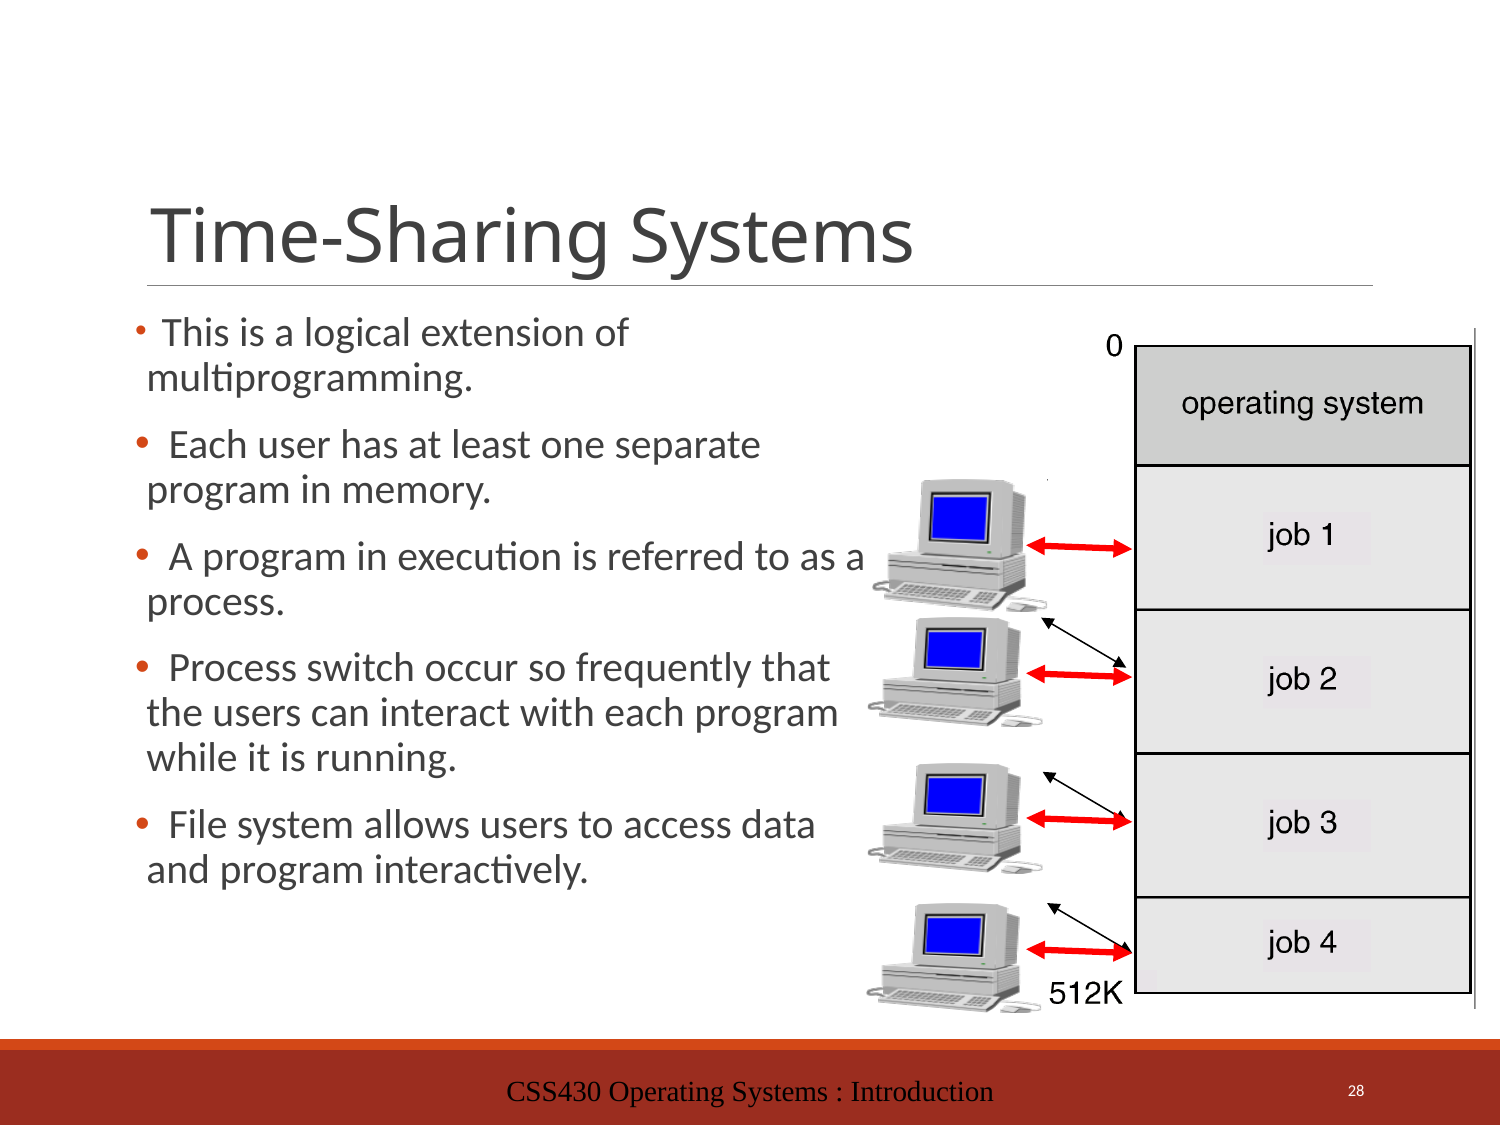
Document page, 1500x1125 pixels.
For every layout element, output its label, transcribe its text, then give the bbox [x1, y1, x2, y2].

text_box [1025, 672, 1133, 678]
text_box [865, 902, 1042, 1013]
picture [1047, 328, 1476, 1010]
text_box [867, 617, 1044, 728]
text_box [1025, 817, 1133, 823]
list This is a logical extension of multiprogramming. Each user has at least one separate program in memory. A program in execution is referred to as a process. Process switch occur so frequently that the users can interact with each program while it is running. File system allows users to access data and program interactively. [135, 302, 868, 963]
title Time-Sharing Systems [135, 47, 1373, 285]
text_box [1025, 948, 1133, 954]
slide_number 28 [1218, 1059, 1380, 1120]
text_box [867, 763, 1044, 874]
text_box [871, 478, 1048, 612]
footer CSS430 Operating Systems : Introduction [453, 1059, 1047, 1120]
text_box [1025, 544, 1133, 550]
